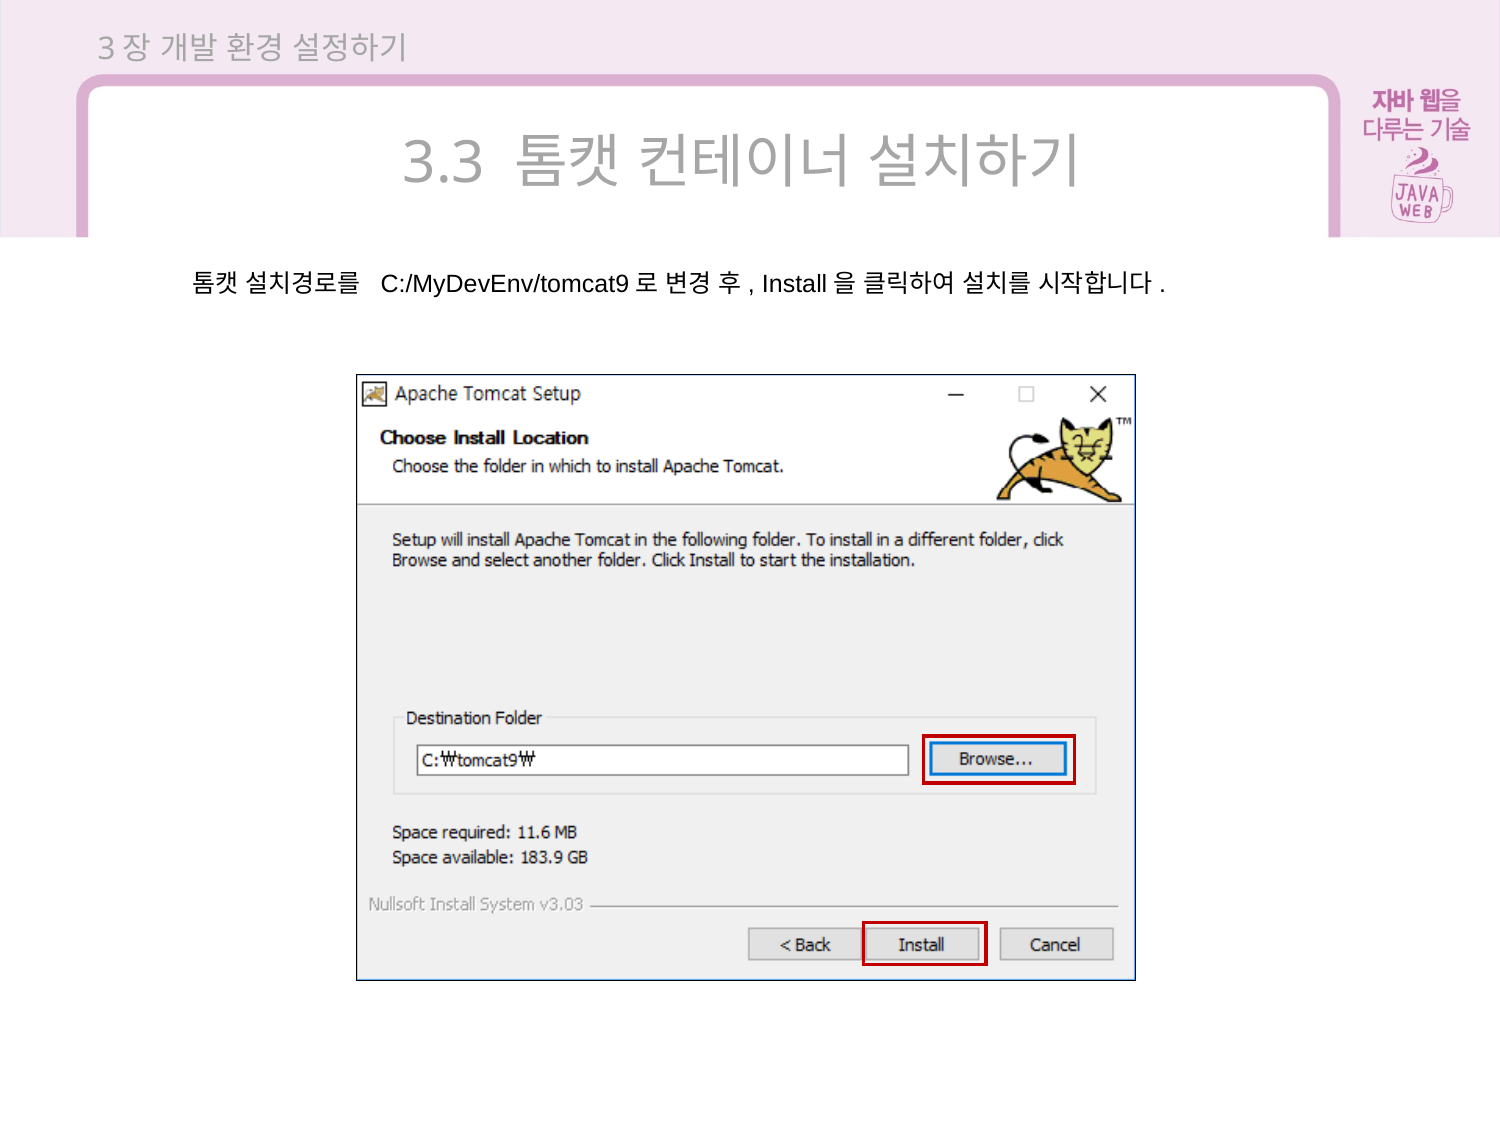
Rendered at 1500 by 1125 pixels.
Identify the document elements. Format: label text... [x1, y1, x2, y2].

text_box 3.3 톰캣 컨테이너 설치하기 [217, 117, 1268, 202]
text_box 톰캣 설치경로를 C:/MyDevEnv/tomcat9로 변경 후, Install을 클릭하여 설치를 시작합니다. [177, 259, 1228, 305]
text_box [356, 374, 1137, 981]
text_box 3장 개발 환경 설정하기 [82, 0, 1133, 74]
picture [0, 0, 1500, 1125]
